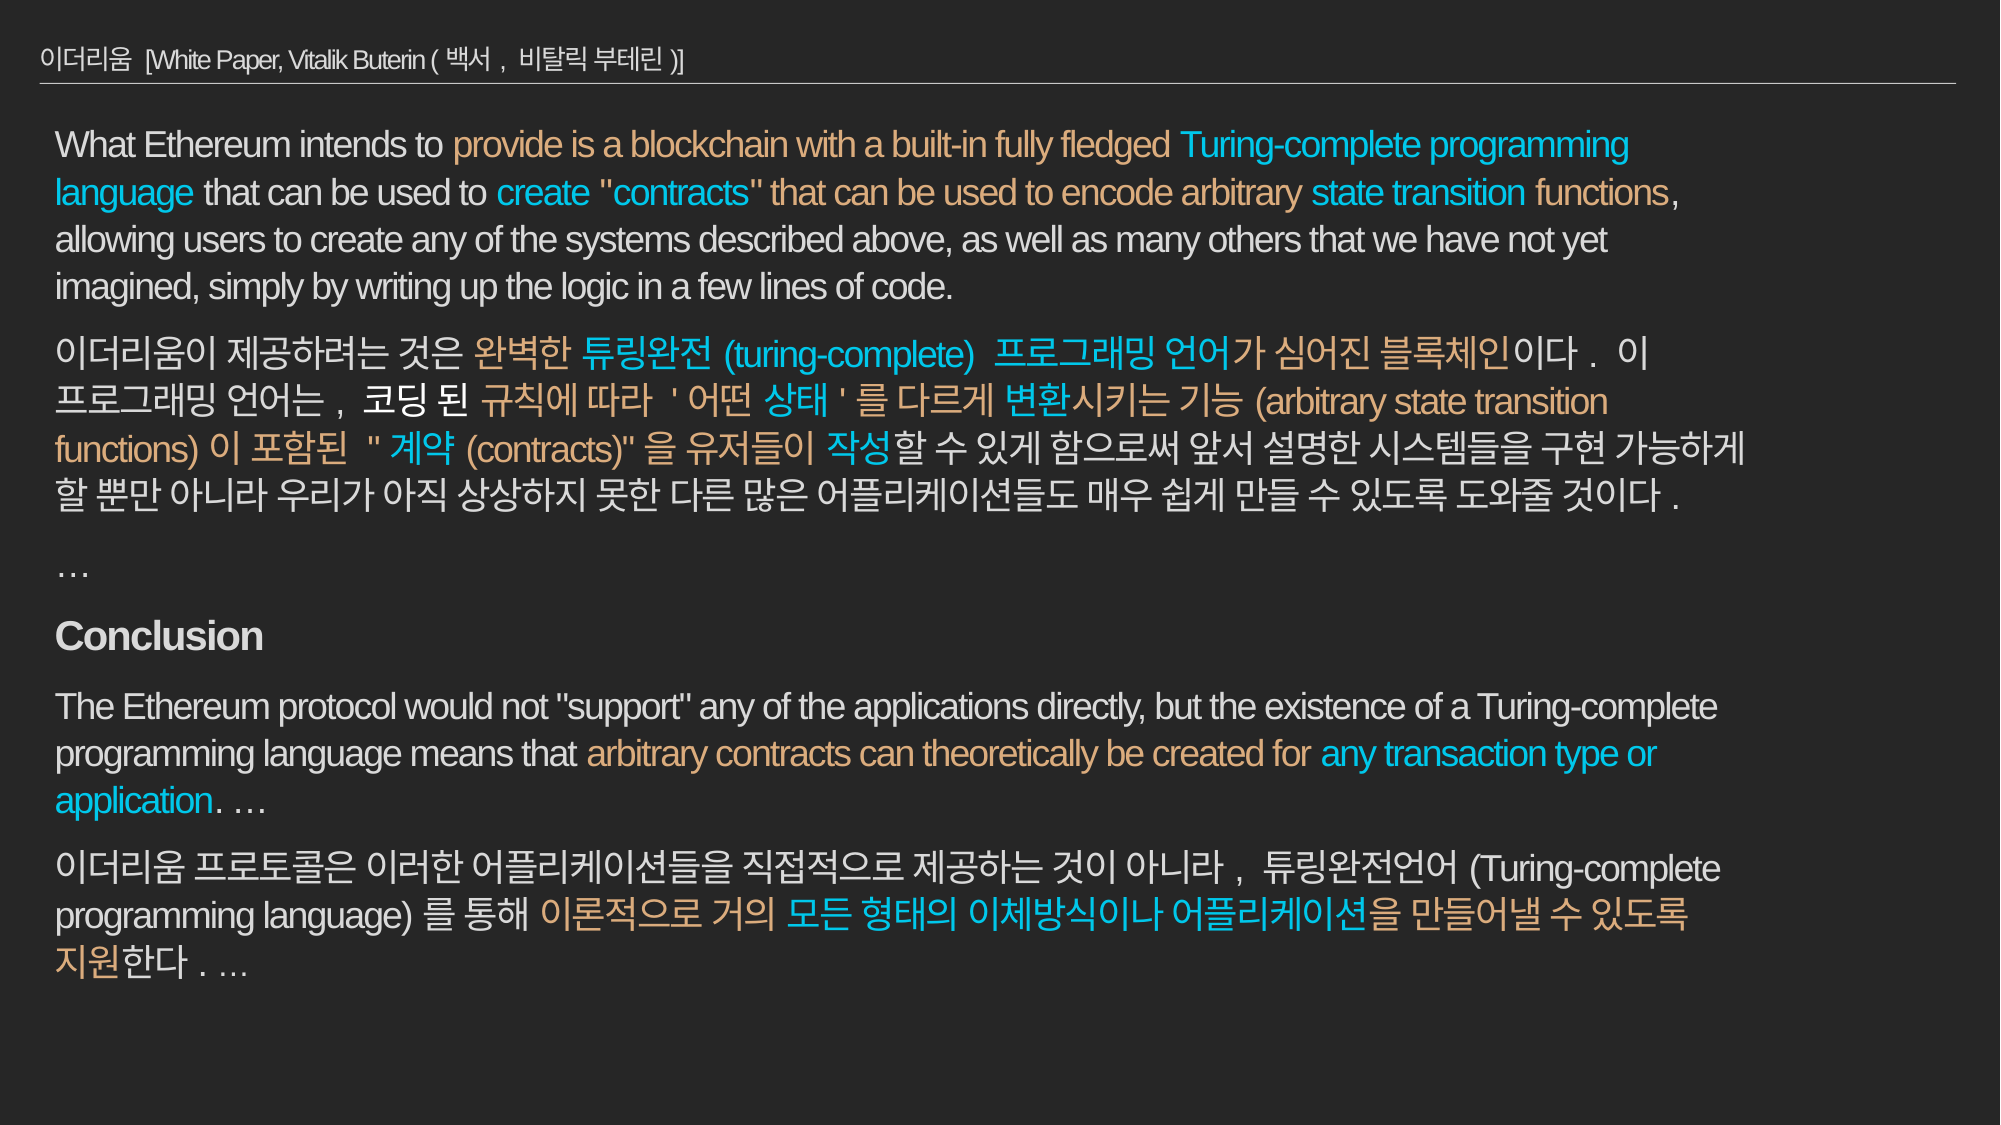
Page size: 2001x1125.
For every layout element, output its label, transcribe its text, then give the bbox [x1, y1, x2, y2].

title 이더리움 [White Paper, Vitalik Buterin (백서, 비탈릭 부테린)] [39, 31, 1961, 84]
list What Ethereum intends to provide is a blockchain with a built-in fully fledged Turing-complete programming language that can be used to create "contracts" that can be used to encode arbitrary state transition functions, allowing users to create any of the systems described above, as well as many others that we have not yet imagined, simply by writing up the logic in a few lines of code. 이더리움이 제공하려는 것은 완벽한 튜링완전(turing-complete) 프로그래밍 언어가 심어진 블록체인이다. 이 프로그래밍 언어는, 코딩 된 규칙에 따라 '어떤 상태'를 다르게 변환시키는 기능(arbitrary state transition functions)이 포함된 "계약(contracts)"을 유저들이 작성할 수 있게 함으로써 앞서 설명한 시스템들을 구현 가능하게 할 뿐만 아니라 우리가 아직 상상하지 못한 다른 많은 어플리케이션들도 매우 쉽게 만들 수 있도록 도와줄 것이다. … Conclusion The Ethereum protocol would not "support" any of the applications directly, but the existence of a Turing-complete programming language means that arbitrary contracts can theoretically be created for any transaction type or application. … 이더리움 프로토콜은 이러한 어플리케이션들을 직접적으로 제공하는 것이 아니라, 튜링완전언어(Turing-complete programming language)를 통해 이론적으로 거의 모든 형태의 이체방식이나 어플리케이션을 만들어낼 수 있도록 지원한다. … [39, 110, 1765, 1094]
